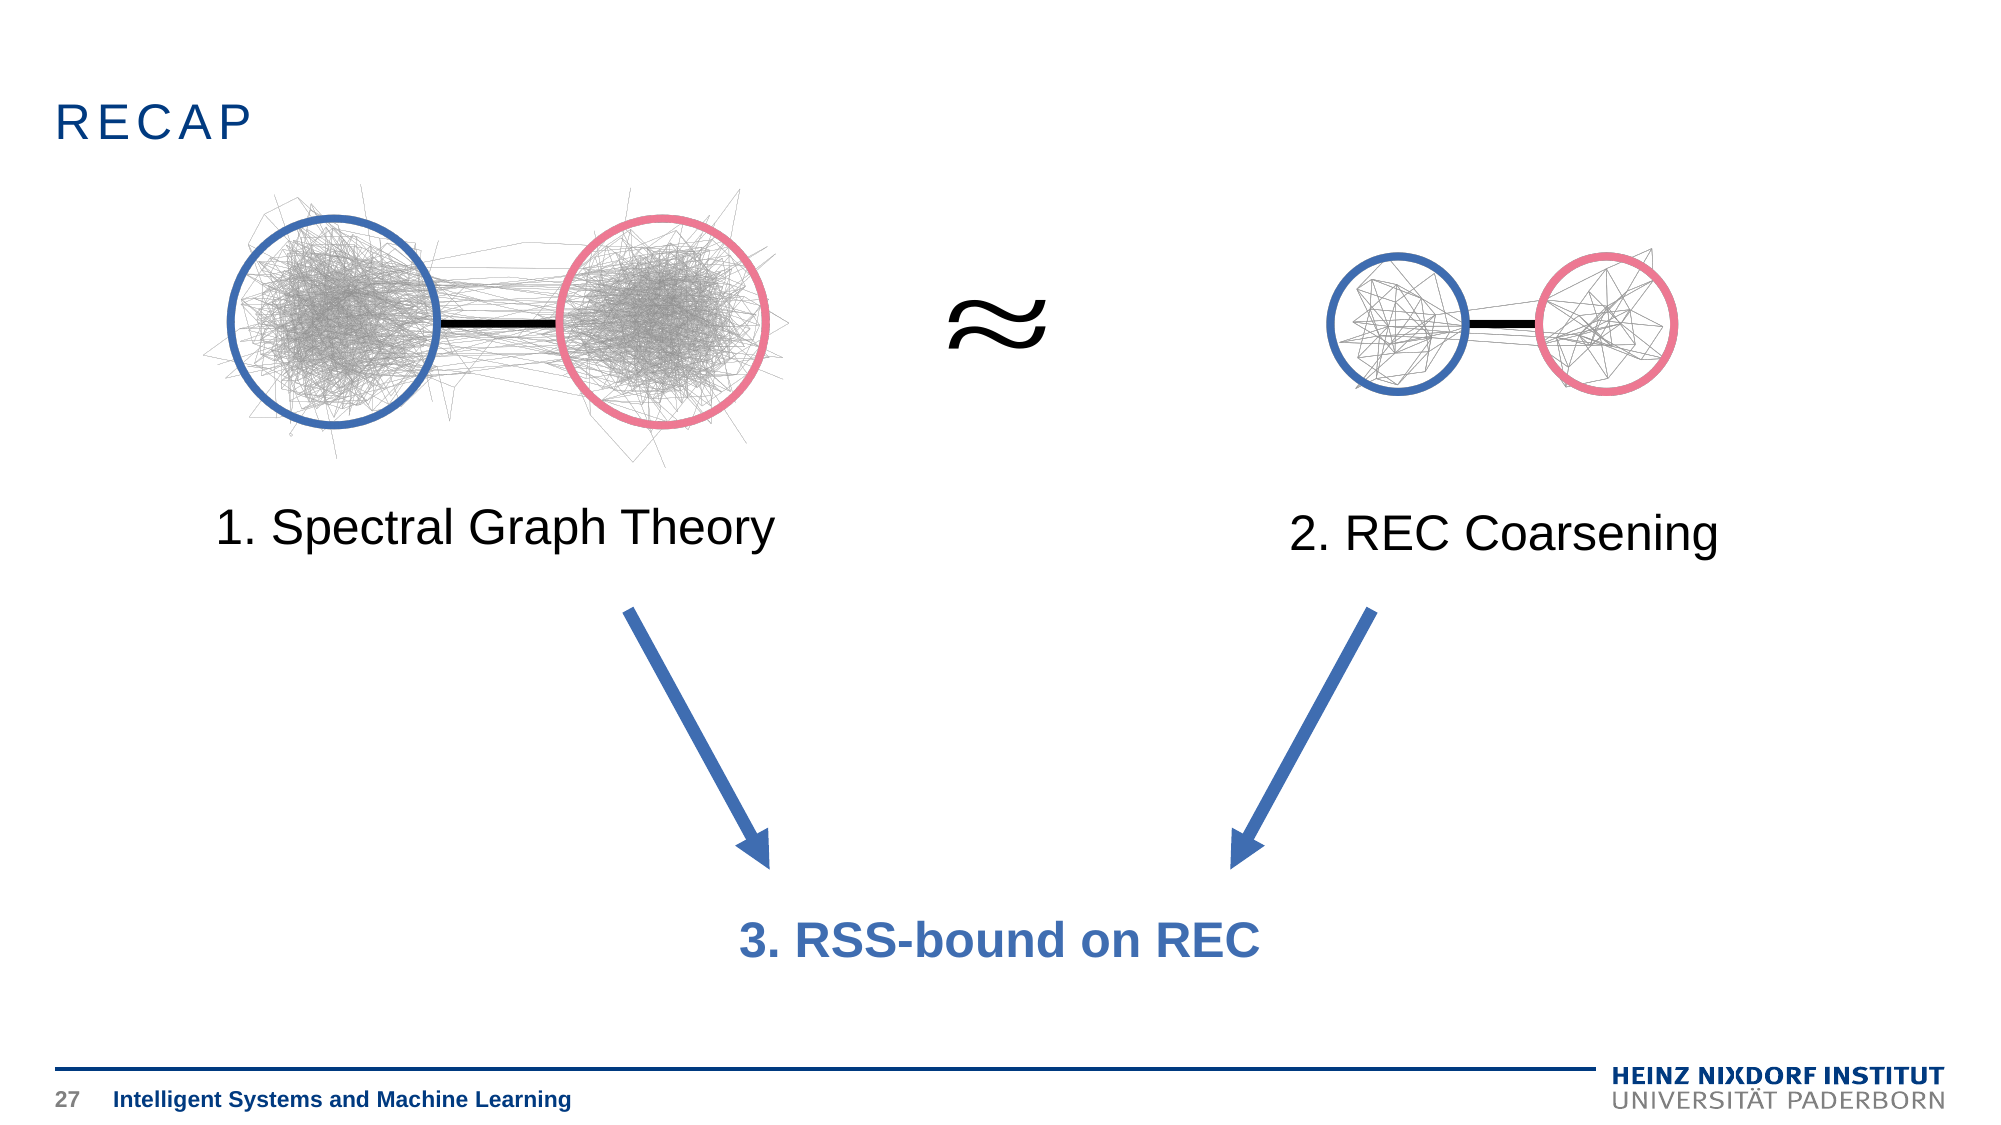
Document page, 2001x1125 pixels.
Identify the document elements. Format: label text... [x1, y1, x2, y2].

footer Intelligent Systems and Machine Learning [128, 1079, 1126, 1118]
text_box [132, 184, 859, 563]
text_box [1176, 235, 1832, 569]
title RECAP [54, 30, 1946, 208]
slide_number 27 [54, 1079, 128, 1118]
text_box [586, 252, 1414, 977]
